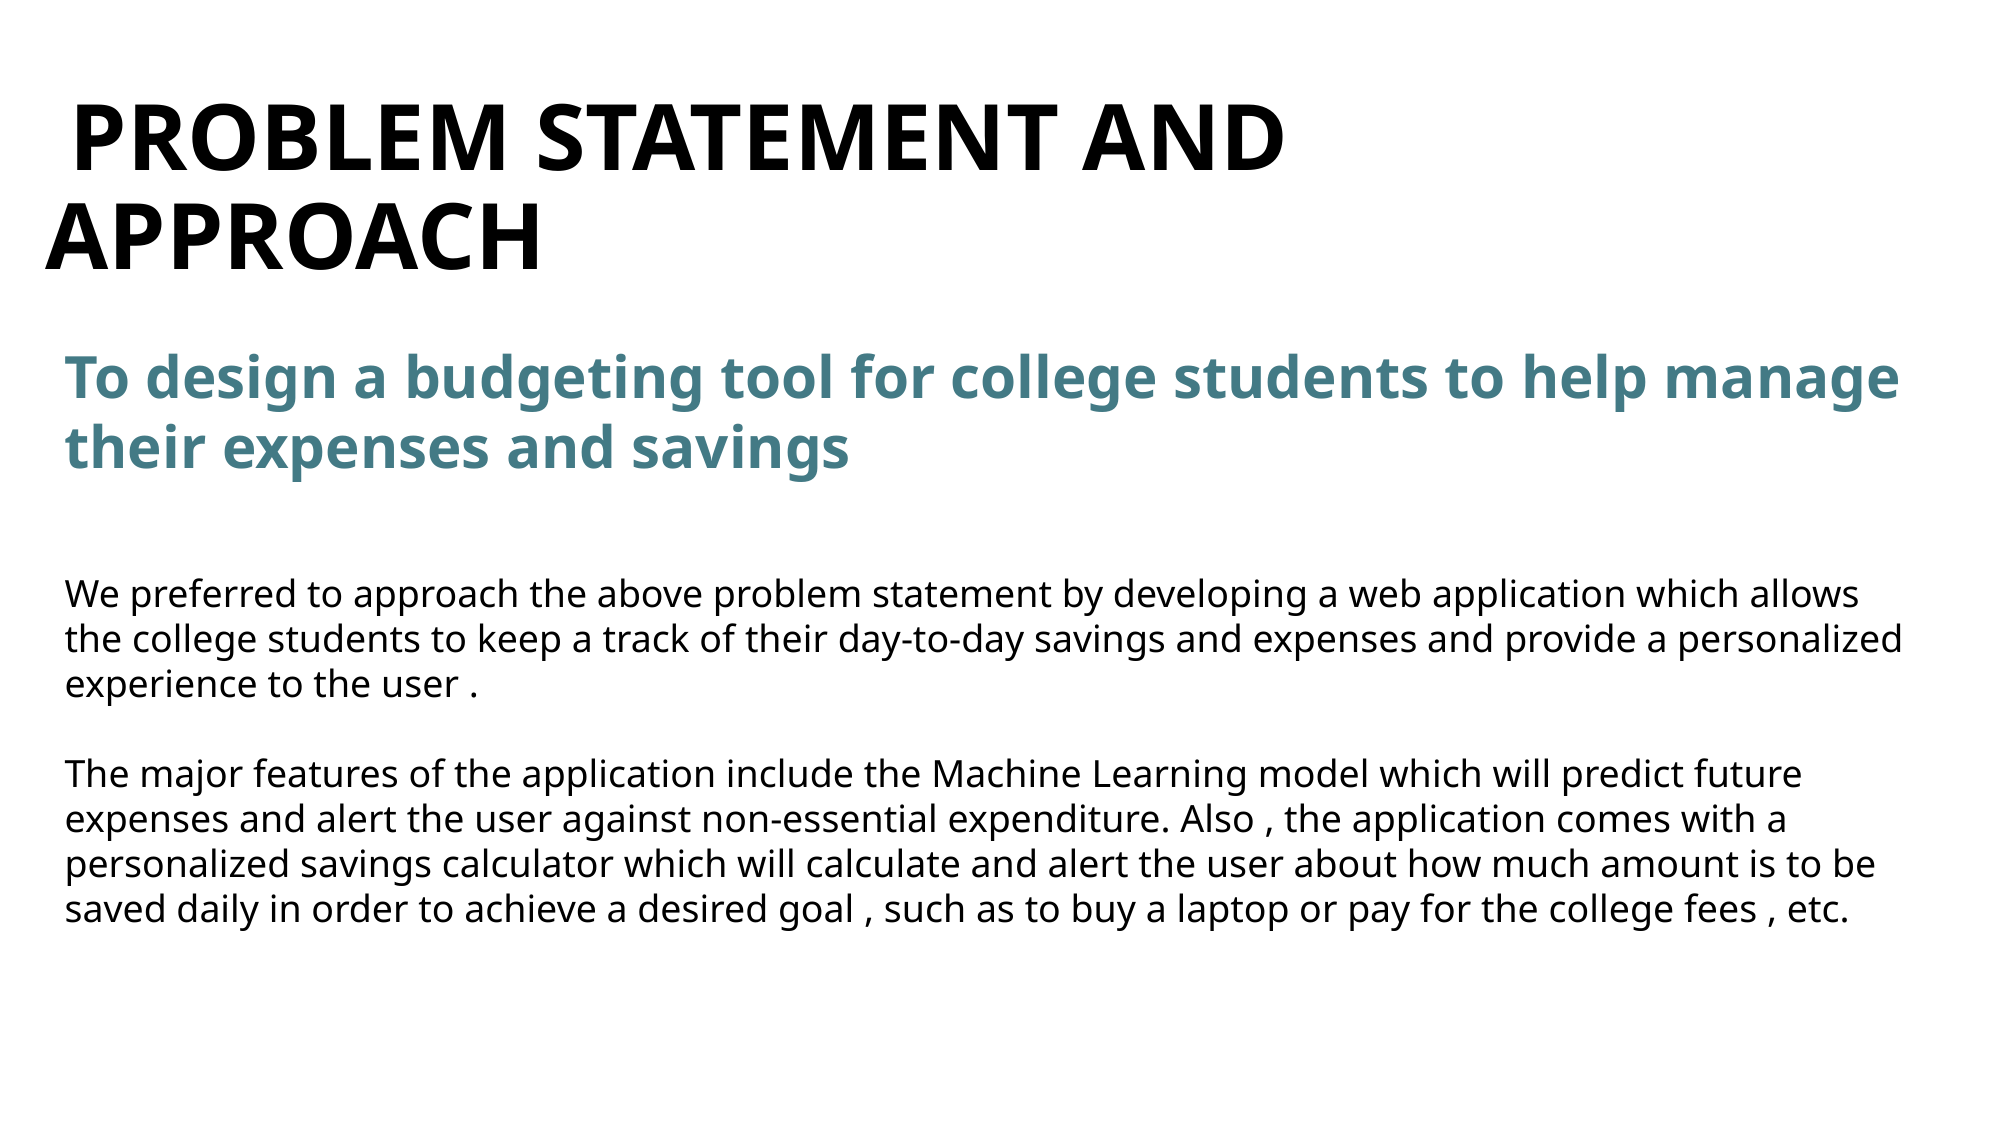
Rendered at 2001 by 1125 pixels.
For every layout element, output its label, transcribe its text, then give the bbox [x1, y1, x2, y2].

title PROBLEM STATEMENT AND APPROACH [30, 81, 1756, 300]
text_box To design a budgeting tool for college students to help manage their expenses and savings We preferred to approach the above problem statement by developing a web application which allows the college students to keep a track of their day-to-day savings and expenses and provide a personalized experience to the user . The major features of the application include the Machine Learning model which will predict future expenses and alert the user against non-essential expenditure. Also , the application comes with a personalized savings calculator which will calculate and alert the user about how much amount is to be saved daily in order to achieve a desired goal , such as to buy a laptop or pay for the college fees , etc. [49, 332, 1940, 1118]
